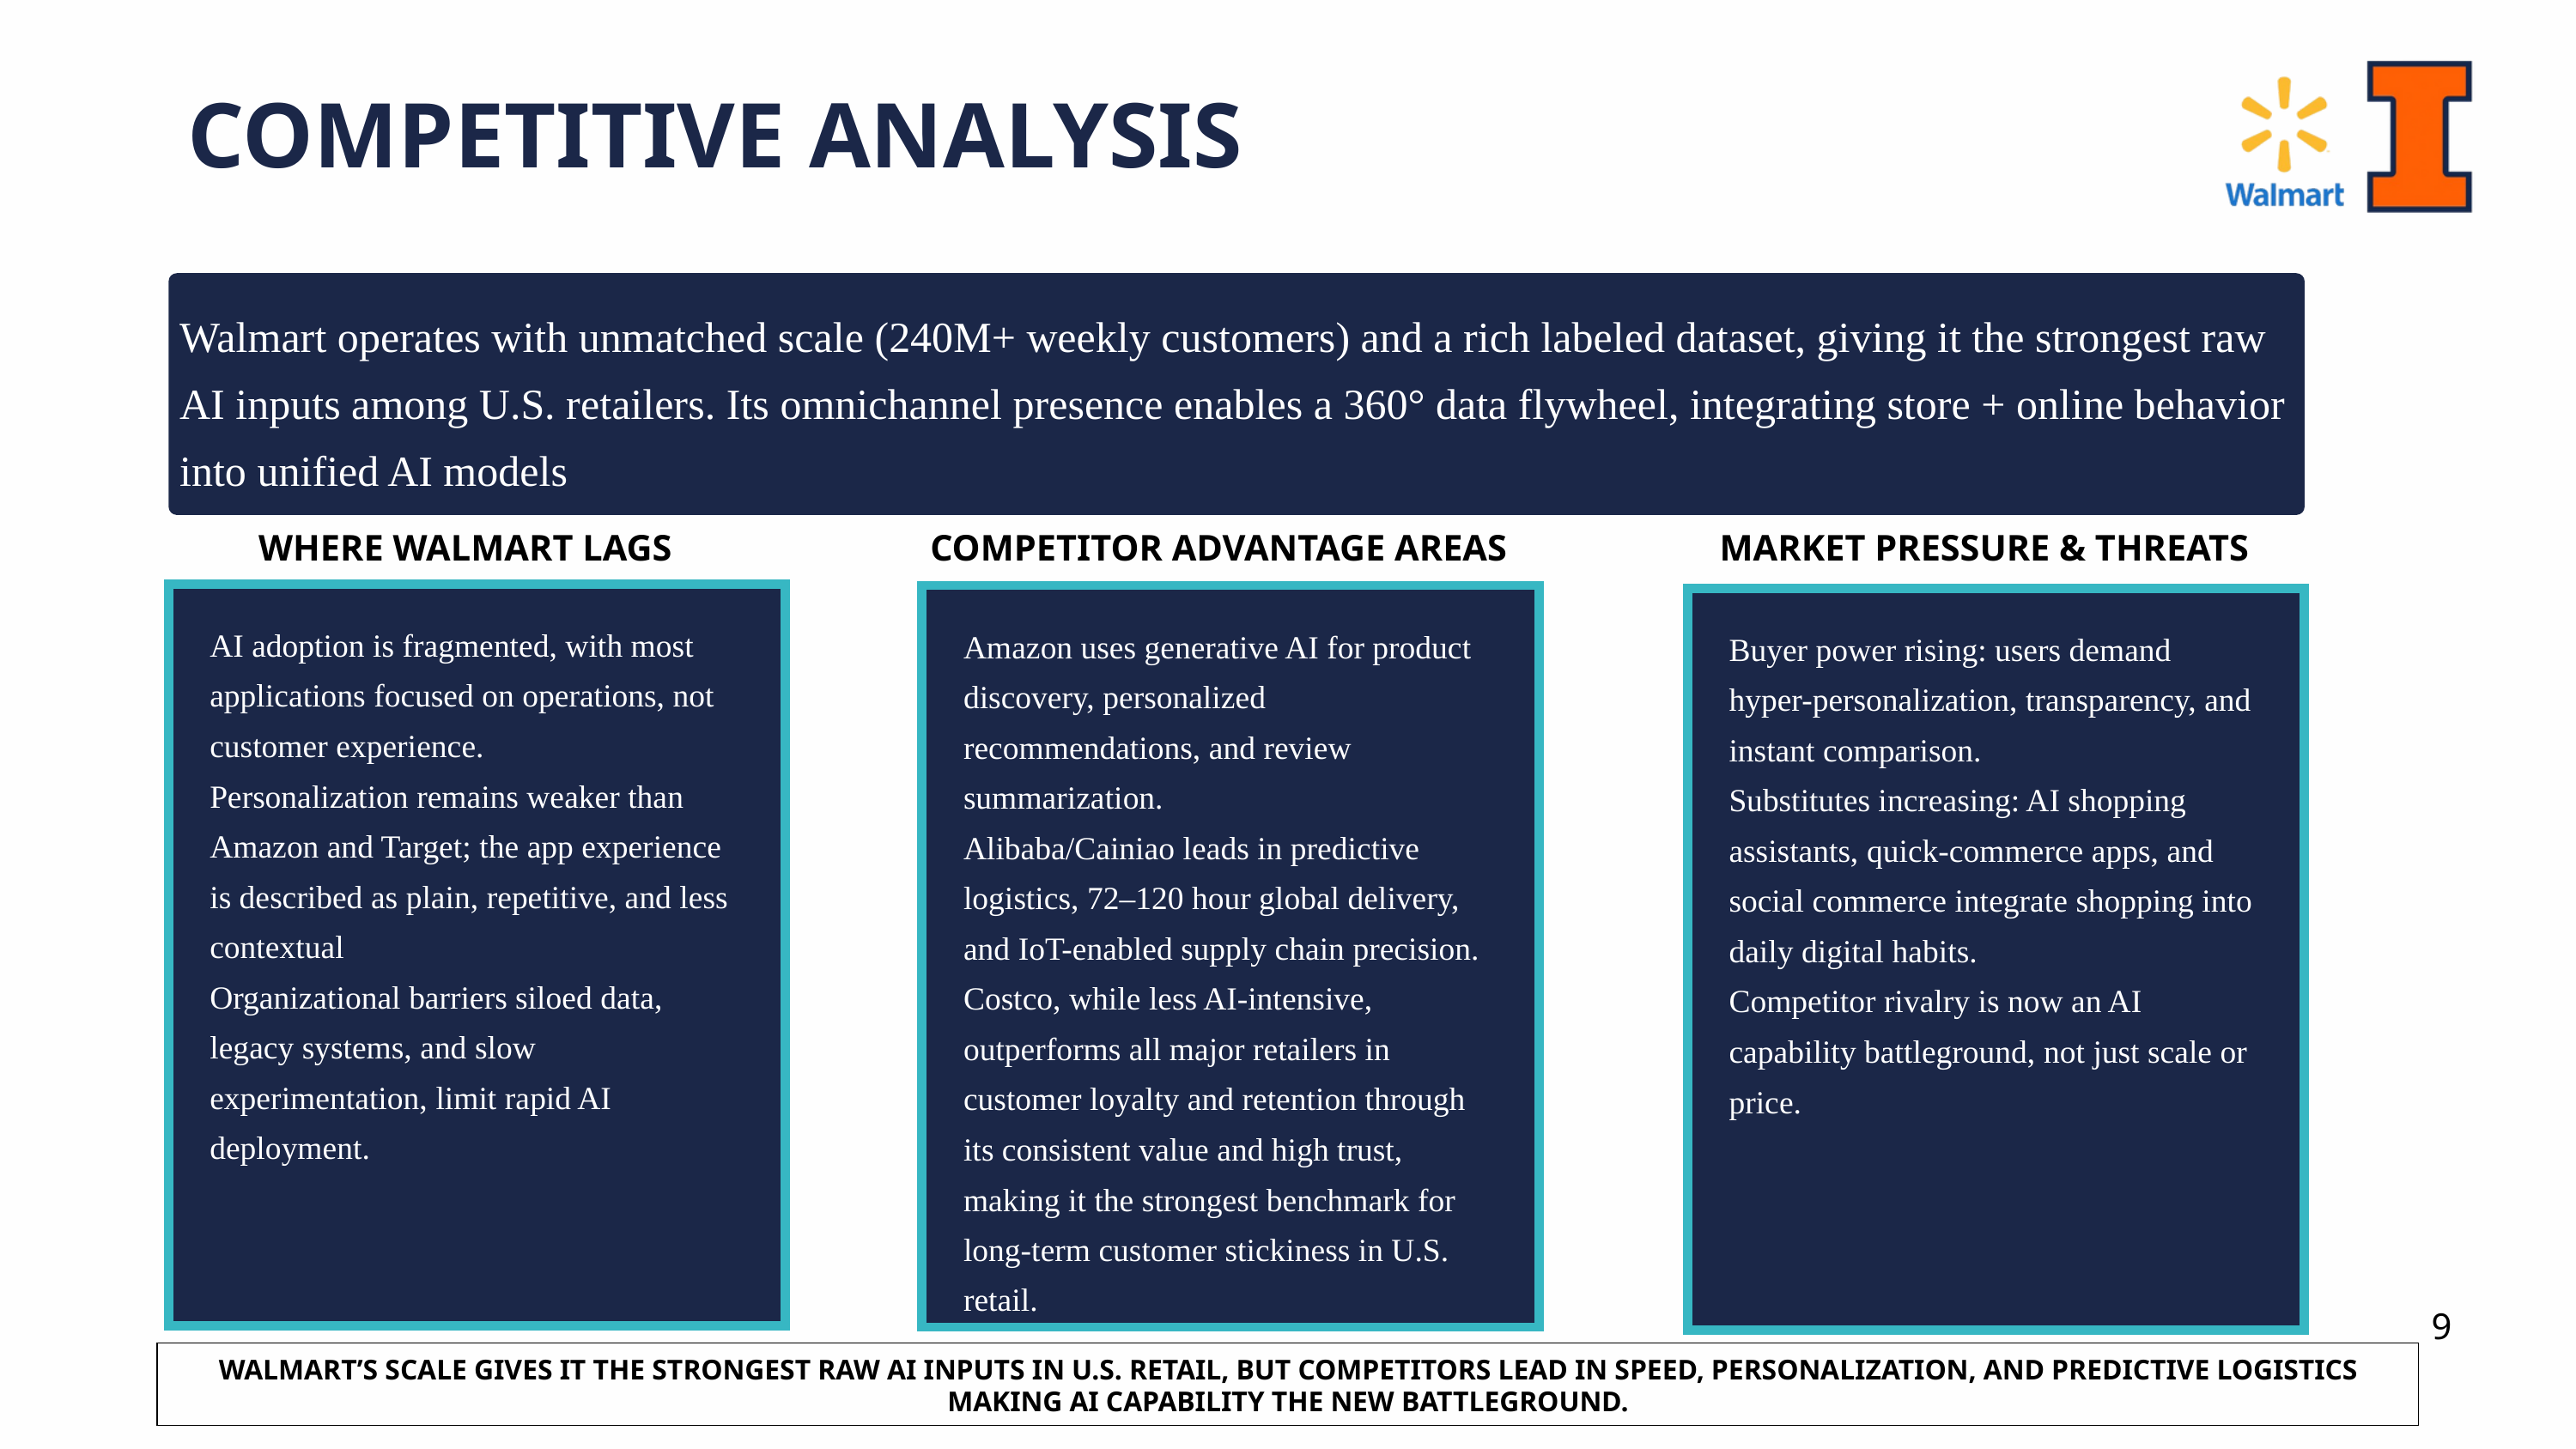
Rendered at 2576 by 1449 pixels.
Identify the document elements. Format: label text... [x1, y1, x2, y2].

text_box COMPETITIVE ANALYSIS [144, 88, 1286, 186]
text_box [859, 647, 1602, 1265]
text_box Amazon uses generative AI for product discovery, personalized recommendations, and review summarization. Alibaba/Cainiao leads in predictive logistics, 72–120 hour global delivery, and IoT-enabled supply chain precision. Costco, while less AI-intensive, outperforms all major retailers in customer loyalty and retention through its consistent value and high trust, making it the strongest benchmark for long-term customer stickiness in U.S. retail. [963, 1272, 1498, 1319]
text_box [1625, 650, 2367, 1268]
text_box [168, 272, 2306, 516]
text_box WHERE WALMART LAGS [190, 526, 740, 569]
text_box MARKET PRESSURE & THREATS [1698, 526, 2271, 569]
text_box Buyer power rising: users demand hyper-personalization, transparency, and instant comparison. Substitutes increasing: AI shopping assistants, quick-commerce apps, and social commerce integrate shopping into daily digital habits. Competitor rivalry is now an AI capability battleground, not just scale or price. [1728, 617, 2263, 649]
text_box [106, 646, 848, 1264]
text_box [2208, 57, 2496, 221]
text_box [156, 1343, 2419, 1426]
text_box 9 [2431, 1296, 2452, 1348]
text_box AI adoption is fragmented, with most applications focused on operations, not customer experience. Personalization remains weaker than Amazon and Target; the app experience is described as plain, repetitive, and less contextual Organizational barriers siloed data, legacy systems, and slow experimentation, limit rapid AI deployment. [210, 613, 744, 645]
text_box COMPETITOR ADVANTAGE AREAS [910, 526, 1528, 569]
text_box Amazon uses generative AI for product discovery, personalized recommendations, and review summarization. Alibaba/Cainiao leads in predictive logistics, 72–120 hour global delivery, and IoT-enabled supply chain precision. Costco, while less AI-intensive, outperforms all major retailers in customer loyalty and retention through its consistent value and high trust, making it the strongest benchmark for long-term customer stickiness in U.S. retail. [963, 615, 1498, 646]
